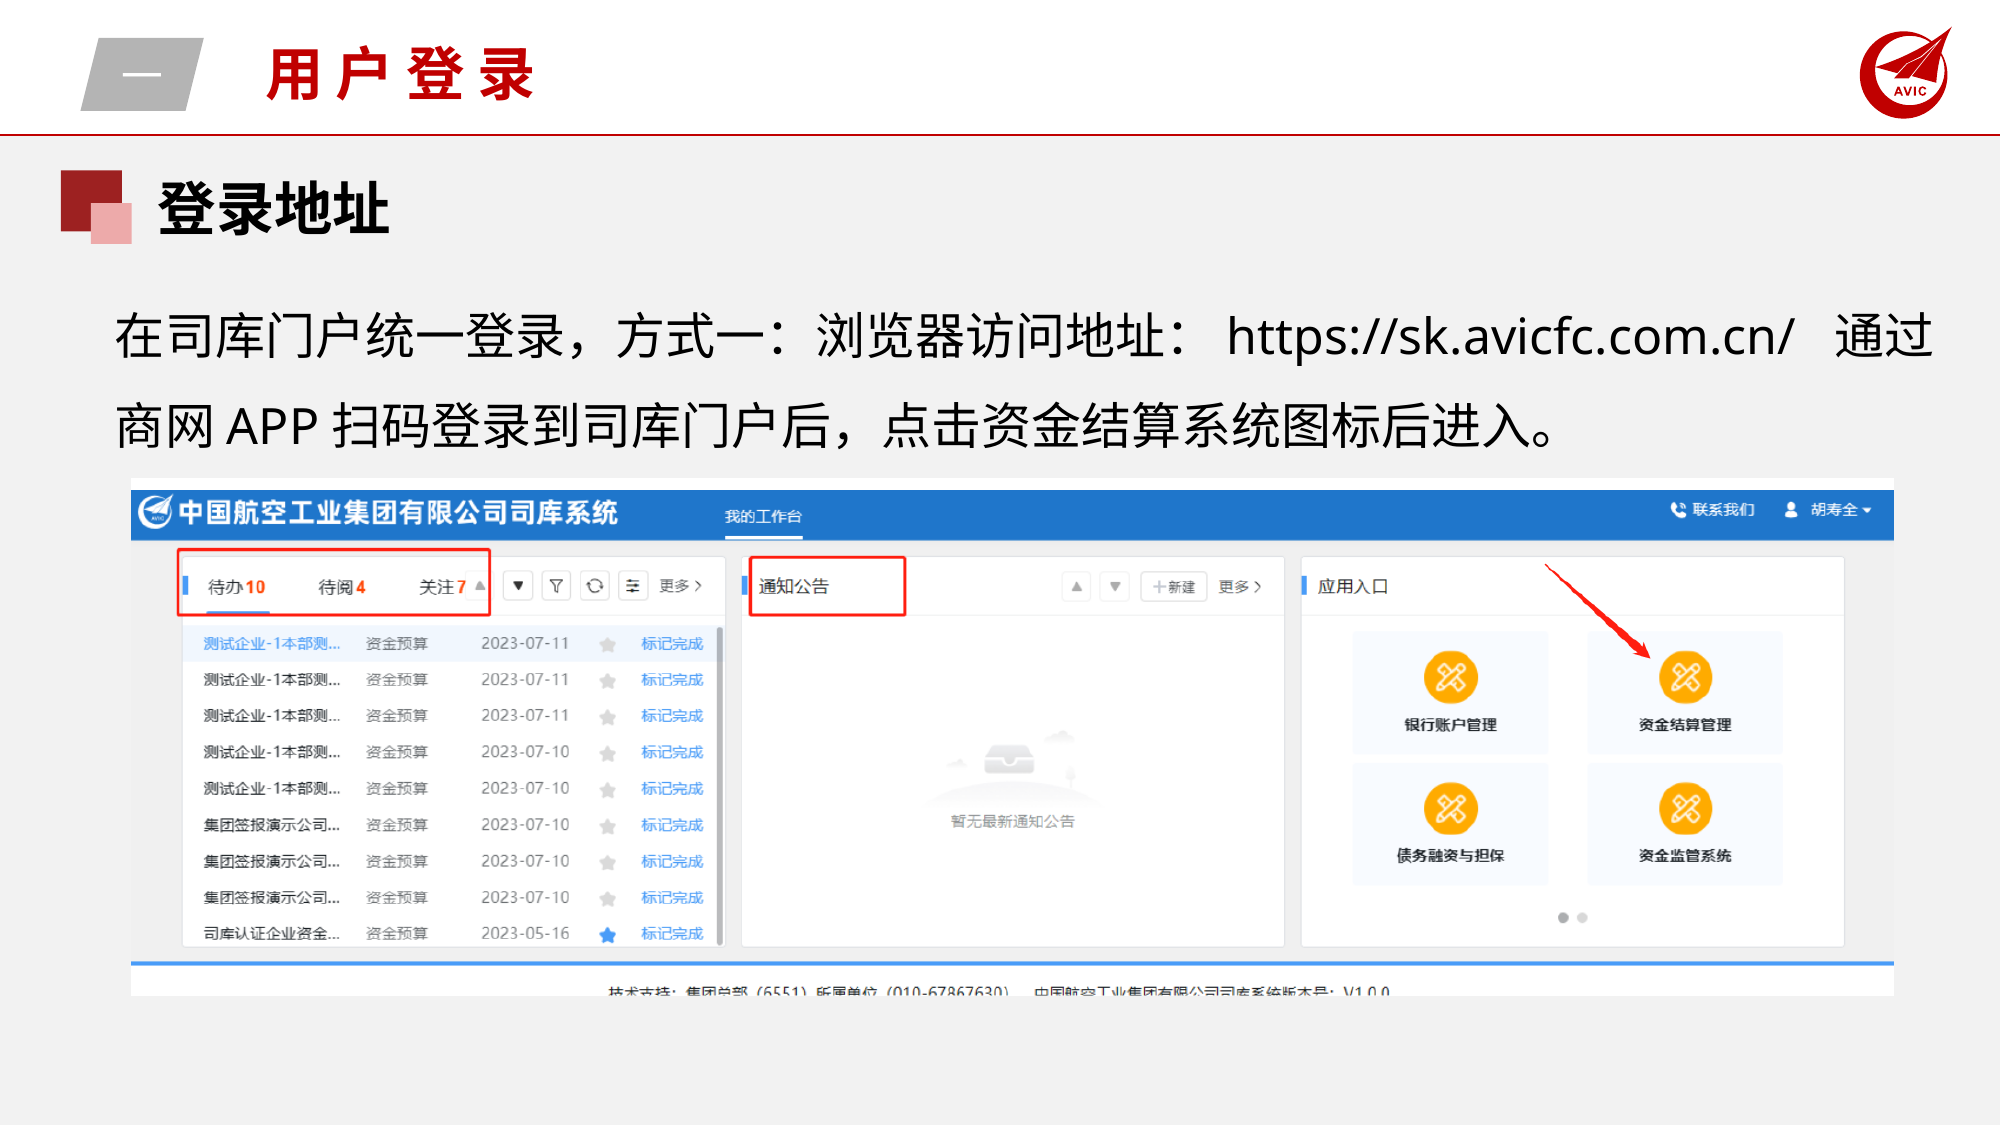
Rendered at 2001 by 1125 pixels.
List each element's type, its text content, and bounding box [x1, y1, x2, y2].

text_box [60, 169, 123, 232]
text_box 登录地址 [143, 164, 595, 250]
text_box 在司库门户统一登录，方式一：浏览器访问地址：https://sk.avicfc.com.cn/ 通过商网APP扫码登录到司库门户后，点击资金结算系统图标后进入。 [100, 267, 1967, 462]
picture [131, 478, 1894, 996]
text_box 用户登录 [250, 37, 1515, 116]
text_box [90, 202, 133, 245]
text_box 一 [79, 36, 206, 112]
